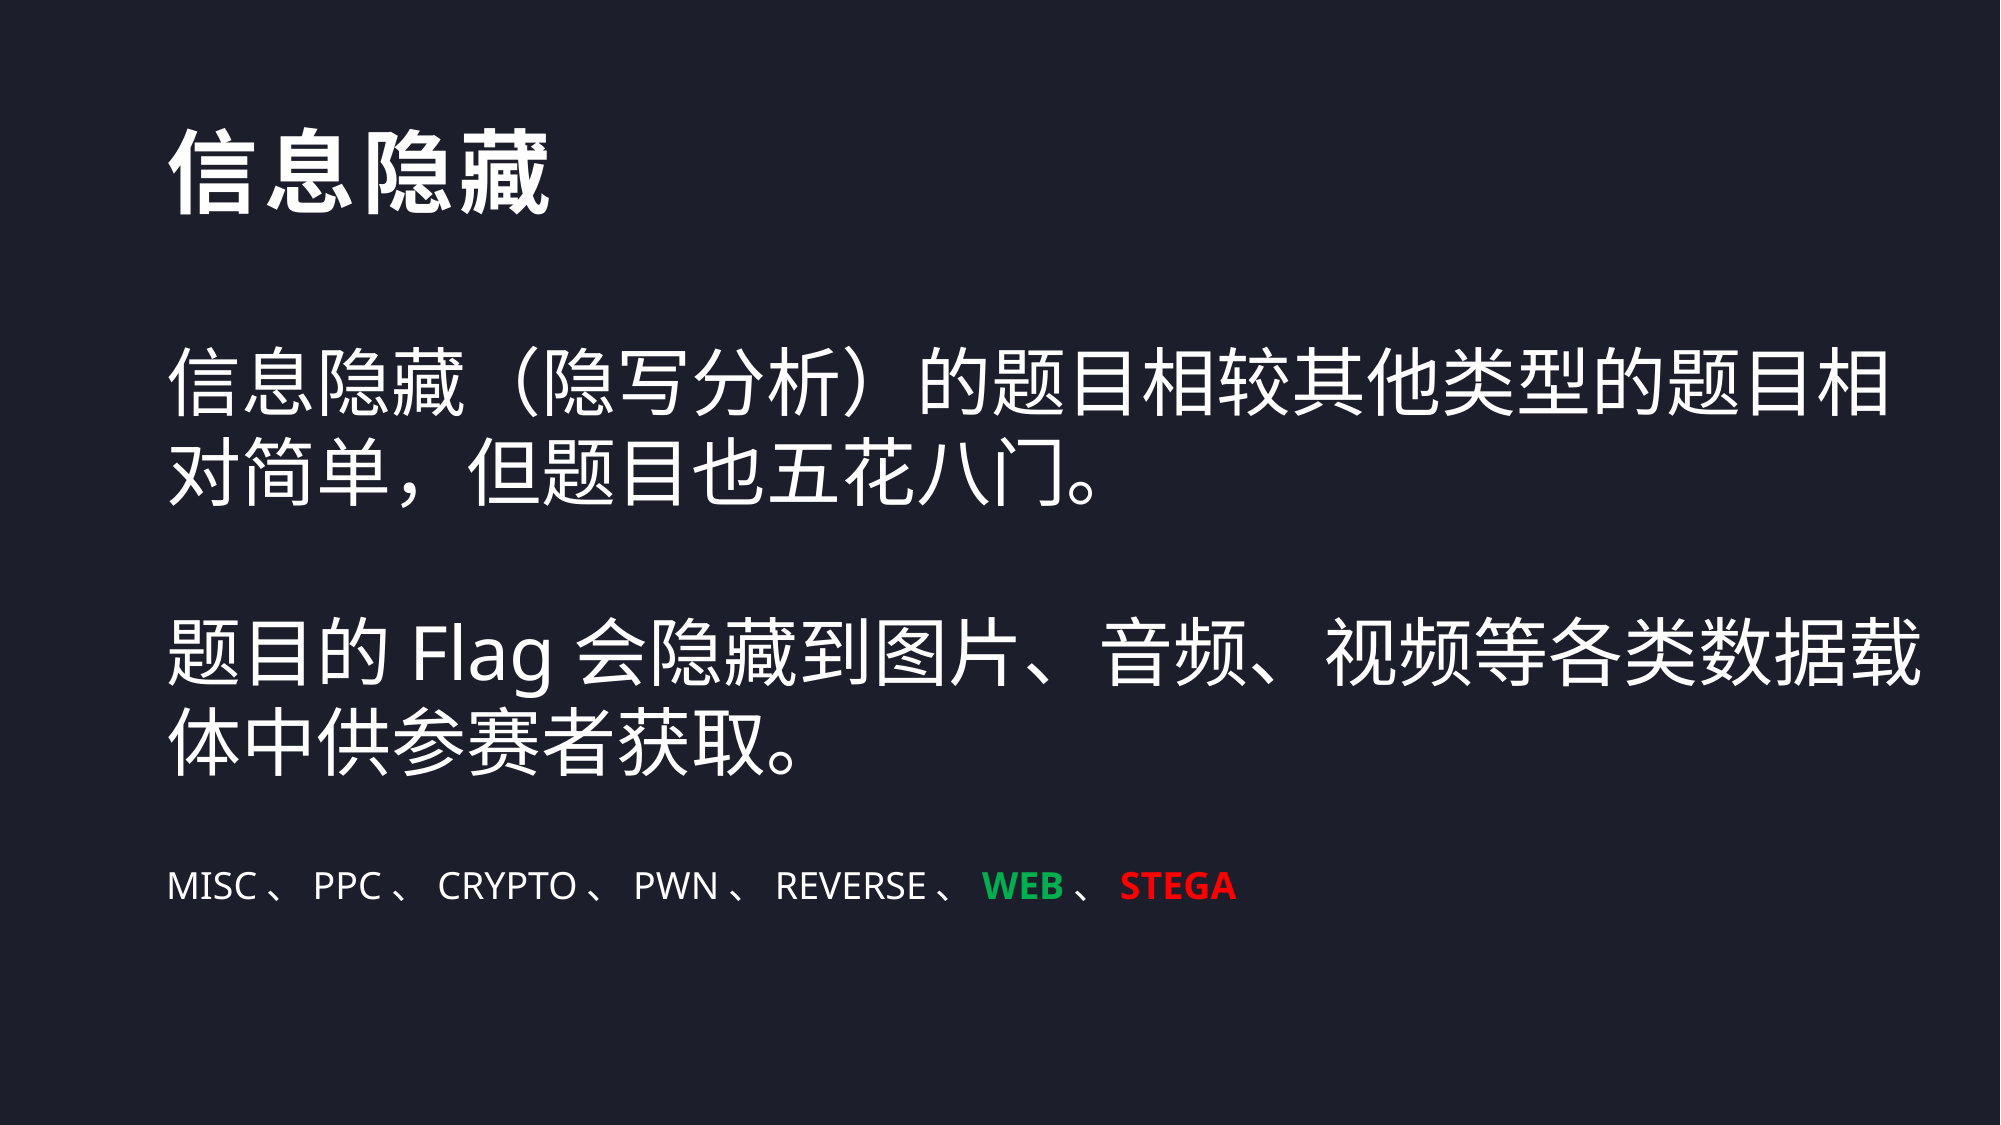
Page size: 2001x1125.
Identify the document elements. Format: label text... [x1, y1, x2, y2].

text_box 信息隐藏 [151, 107, 1110, 233]
text_box 信息隐藏（隐写分析）的题目相较其他类型的题目相对简单，但题目也五花八门。 题目的Flag会隐藏到图片、音频、视频等各类数据载体中供参赛者获取。 [151, 327, 1964, 793]
text_box MISC、PPC、CRYPTO、PWN、REVERSE、WEB、STEGA [151, 854, 1381, 915]
